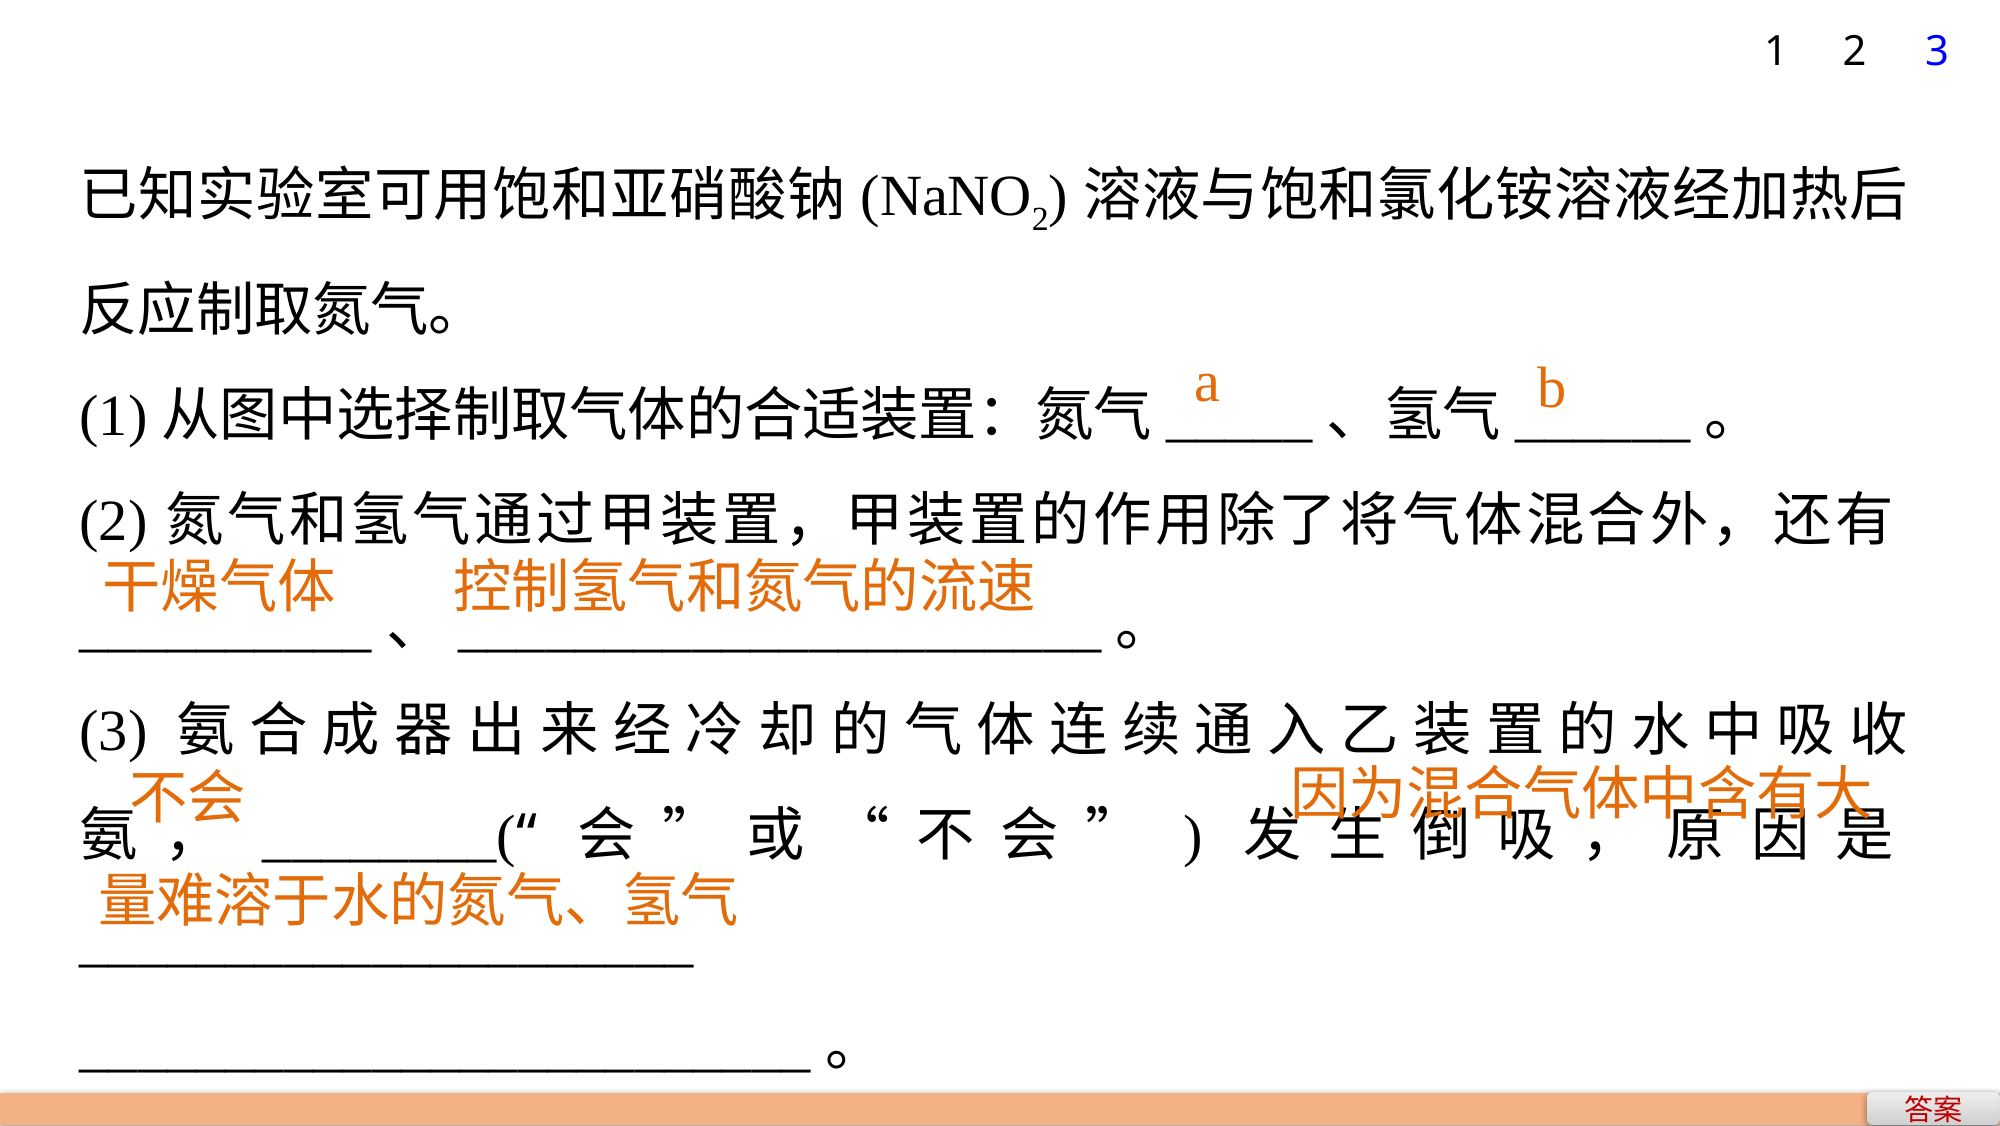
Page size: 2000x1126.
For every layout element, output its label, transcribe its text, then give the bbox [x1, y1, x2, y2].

text_box 已知实验室可用饱和亚硝酸钠(NaNO2)溶液与饱和氯化铵溶液经加热后反应制取氮气。 (1)从图中选择制取气体的合适装置：氮气_____、氢气______。 (2)氮气和氢气通过甲装置，甲装置的作用除了将气体混合外，还有__________、______________________。 (3)氨合成器出来经冷却的气体连续通入乙装置的水中吸收氨，________(“会”或“不会”)发生倒吸，原因是_____________________ _________________________。 [59, 107, 1928, 1087]
text_box 2 [1821, 1, 1887, 97]
text_box 答案 [1866, 1091, 2000, 1126]
text_box 3 [1904, 1, 1970, 97]
text_box 干燥气体 [87, 541, 351, 627]
text_box 1 [1743, 1, 1809, 97]
text_box [0, 1092, 1866, 1126]
text_box b [1522, 342, 1582, 427]
text_box 量难溶于水的氮气、氢气 [83, 855, 755, 940]
text_box 因为混合气体中含有大 [1275, 748, 1957, 834]
text_box 控制氢气和氮气的流速 [438, 541, 1051, 627]
text_box a [1179, 335, 1235, 421]
text_box 不会 [114, 752, 262, 838]
